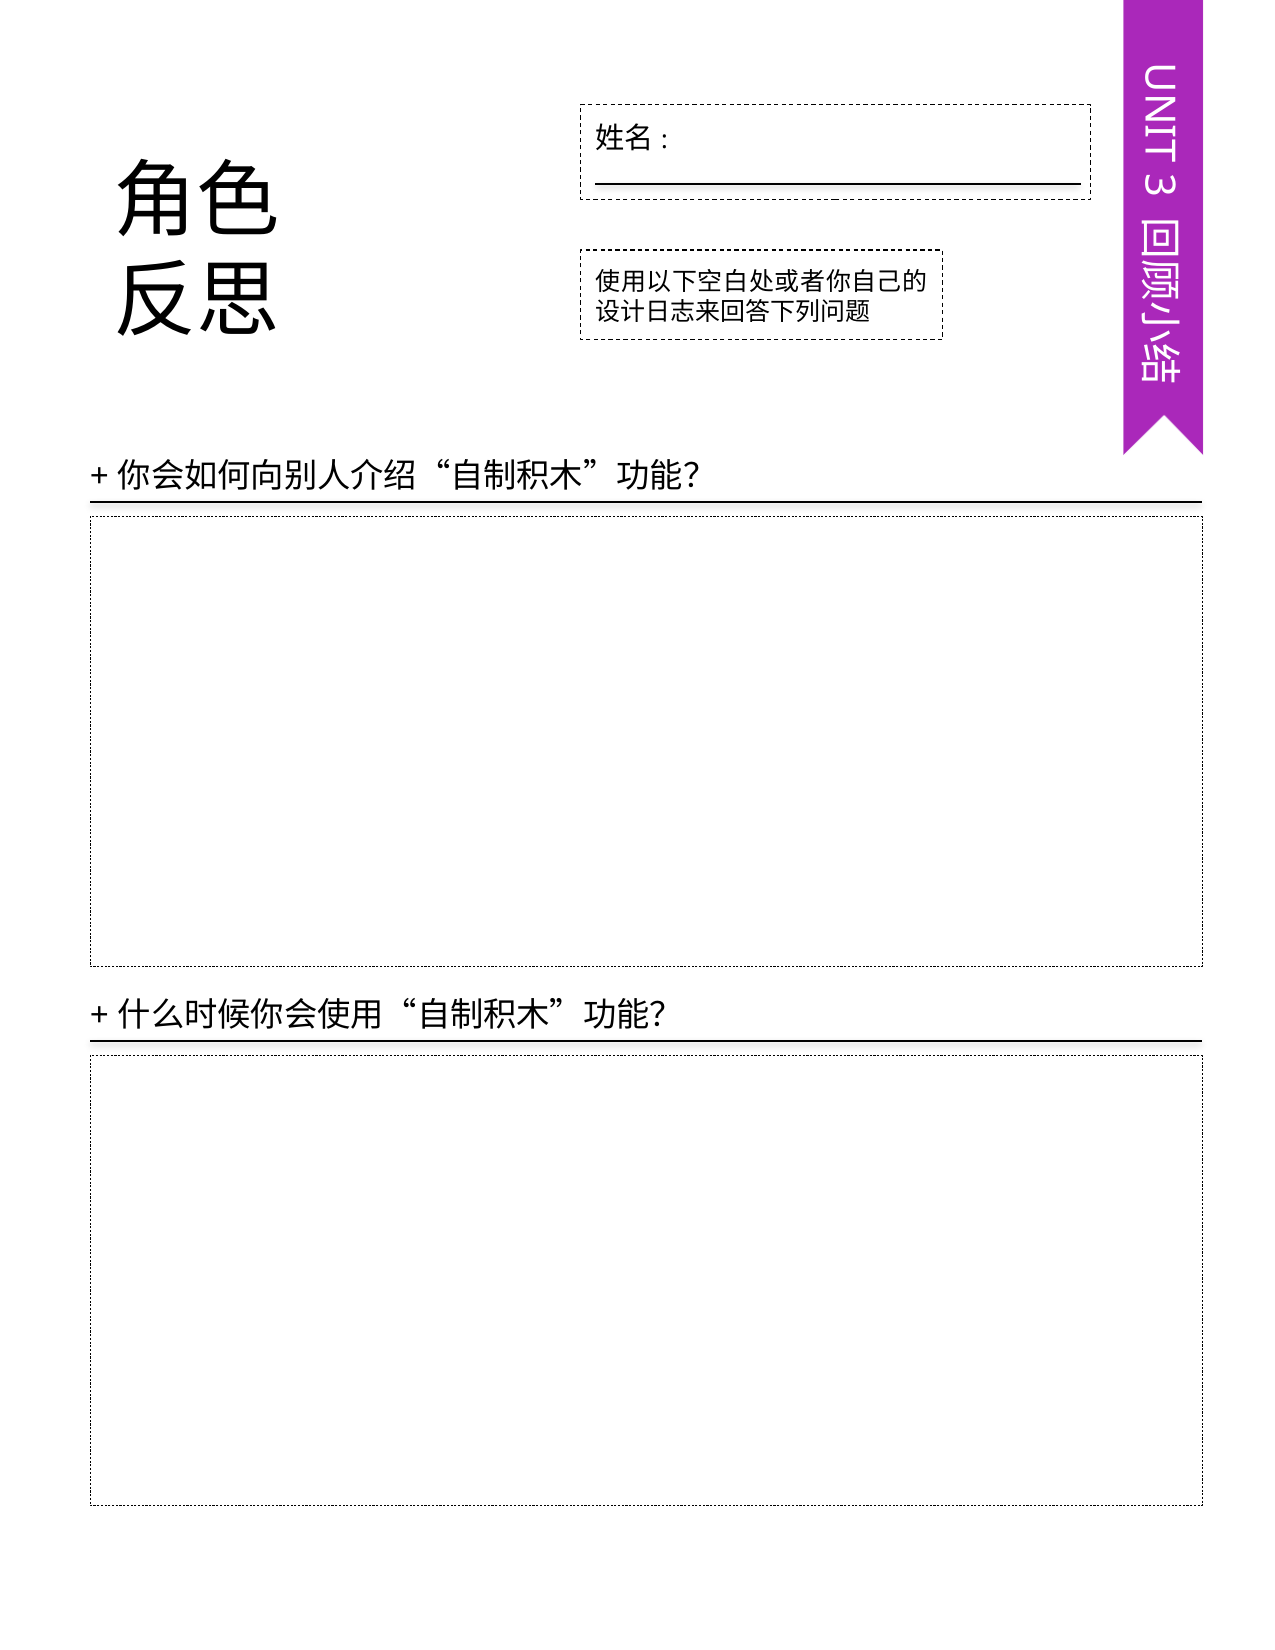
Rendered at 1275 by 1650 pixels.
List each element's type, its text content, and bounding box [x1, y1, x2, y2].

text_box 使用以下空白处或者你自己的设计日志来回答下列问题 [580, 249, 943, 340]
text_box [1121, 0, 1204, 447]
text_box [74, 446, 1203, 967]
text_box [580, 103, 1091, 201]
text_box 角色 反思 [98, 138, 561, 354]
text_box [74, 985, 1203, 1506]
